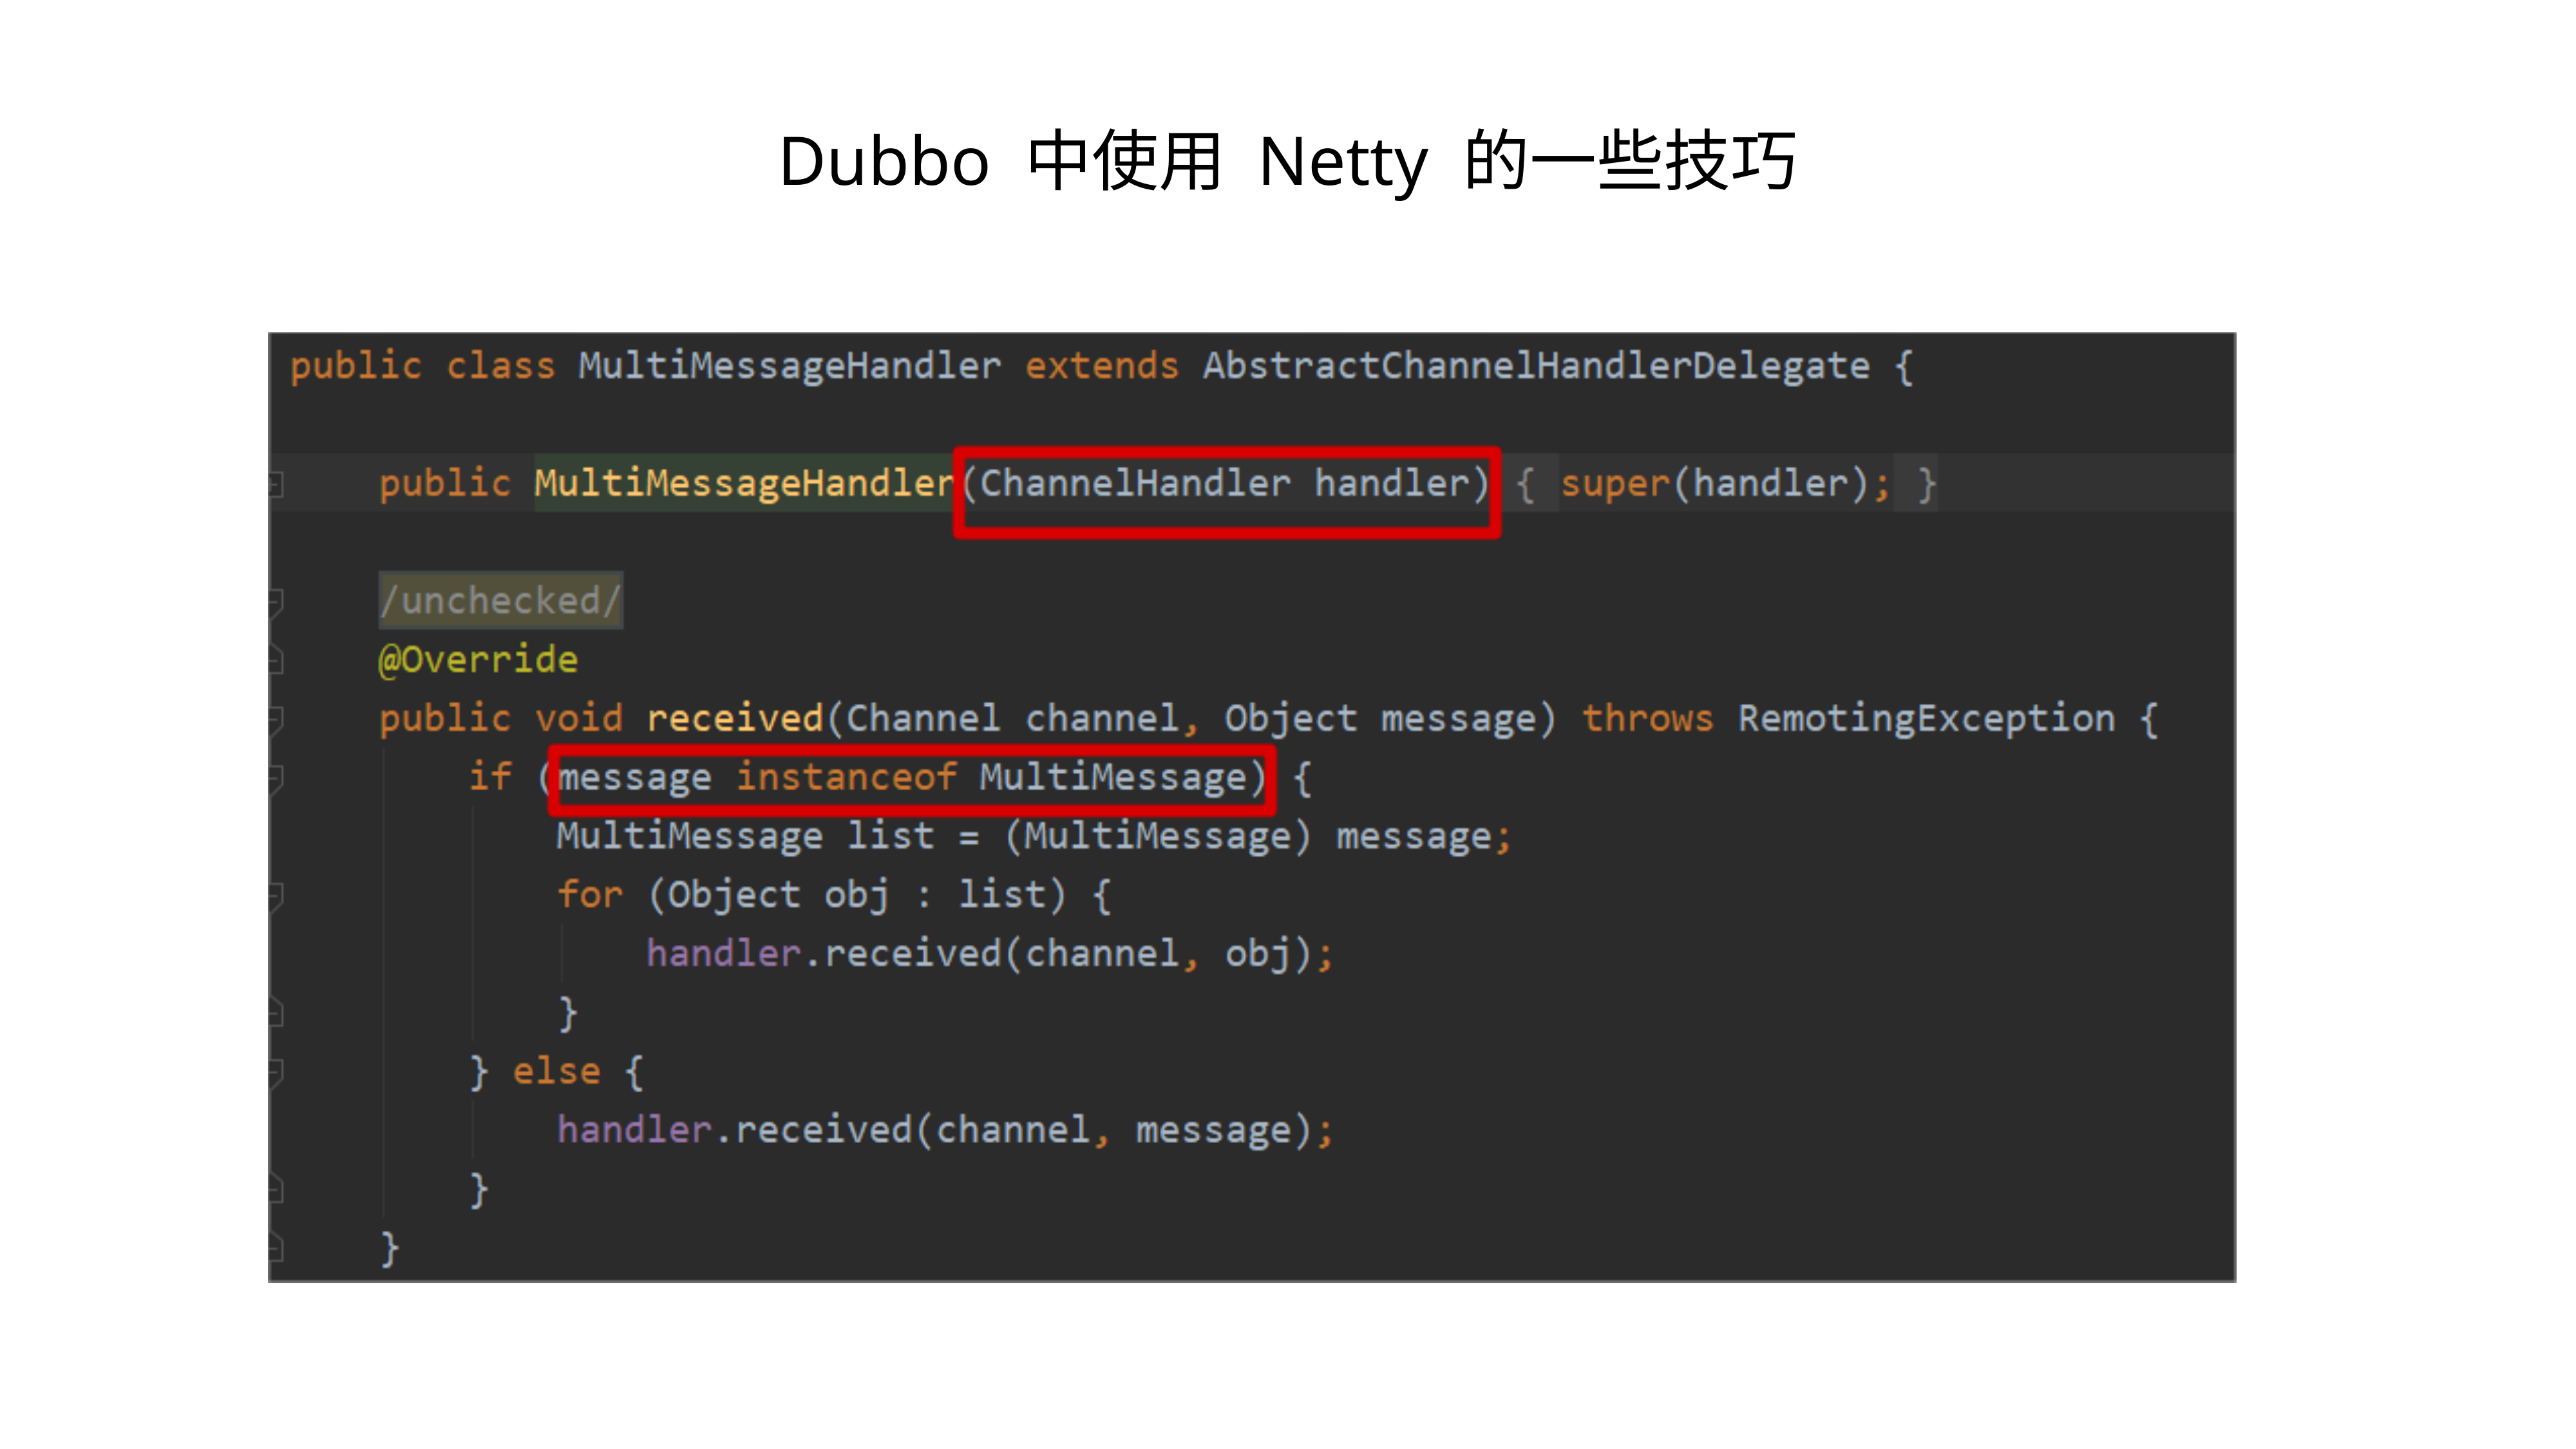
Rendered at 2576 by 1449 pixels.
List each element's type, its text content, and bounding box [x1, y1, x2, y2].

picture [268, 332, 2237, 1283]
title Dubbo 中使用 Netty 的一些技巧 [178, 37, 2398, 279]
list [268, 332, 2433, 1316]
